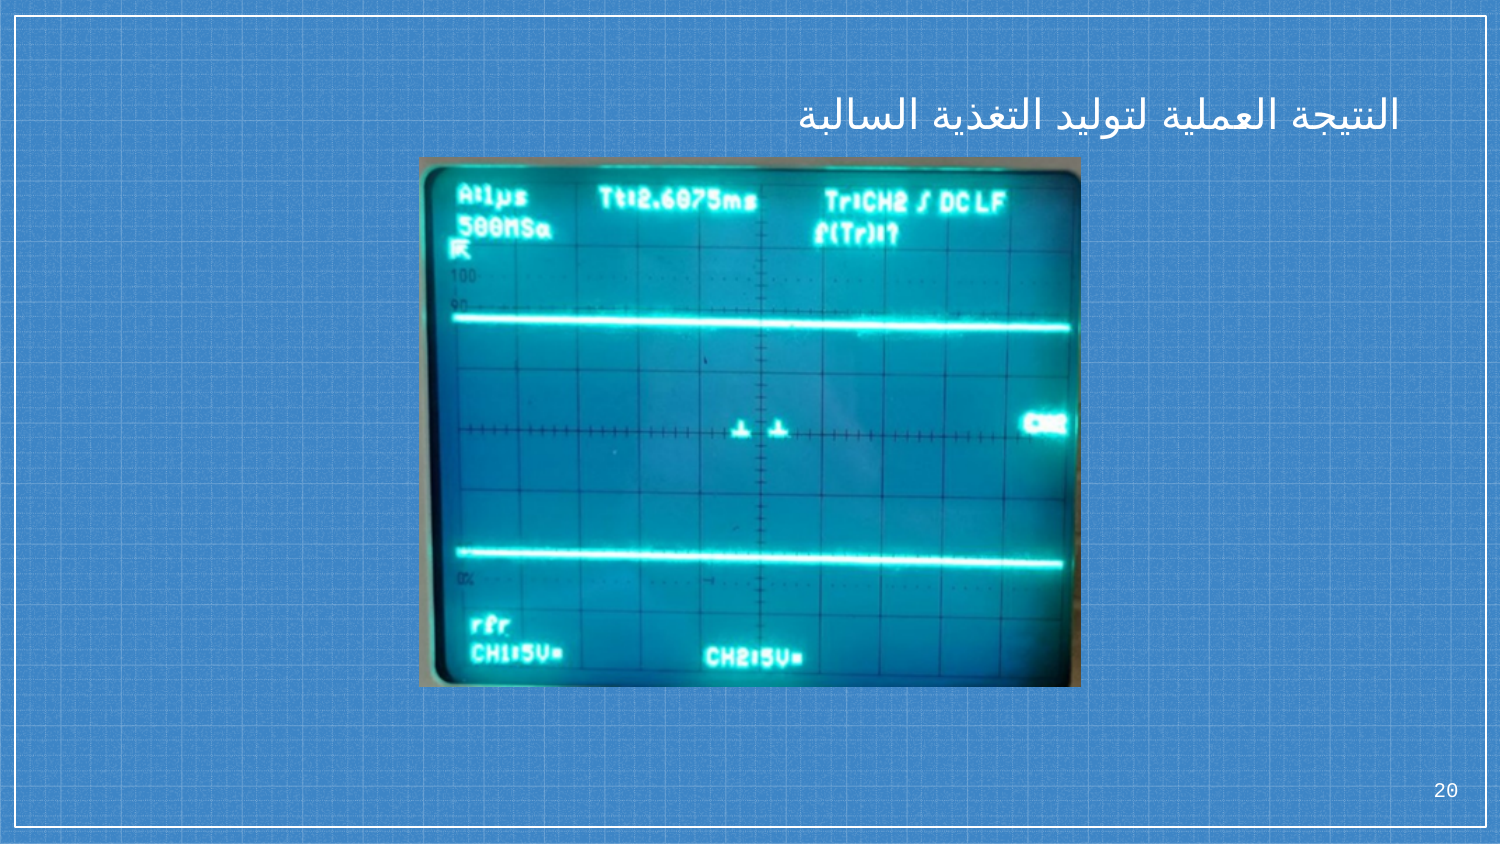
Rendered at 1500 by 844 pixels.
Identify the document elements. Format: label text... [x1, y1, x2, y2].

text_box النتيجة العملية لتوليد التغذية السالبة [66, 80, 1417, 149]
picture [0, 0, 1500, 844]
slide_number 20 [1398, 761, 1474, 810]
